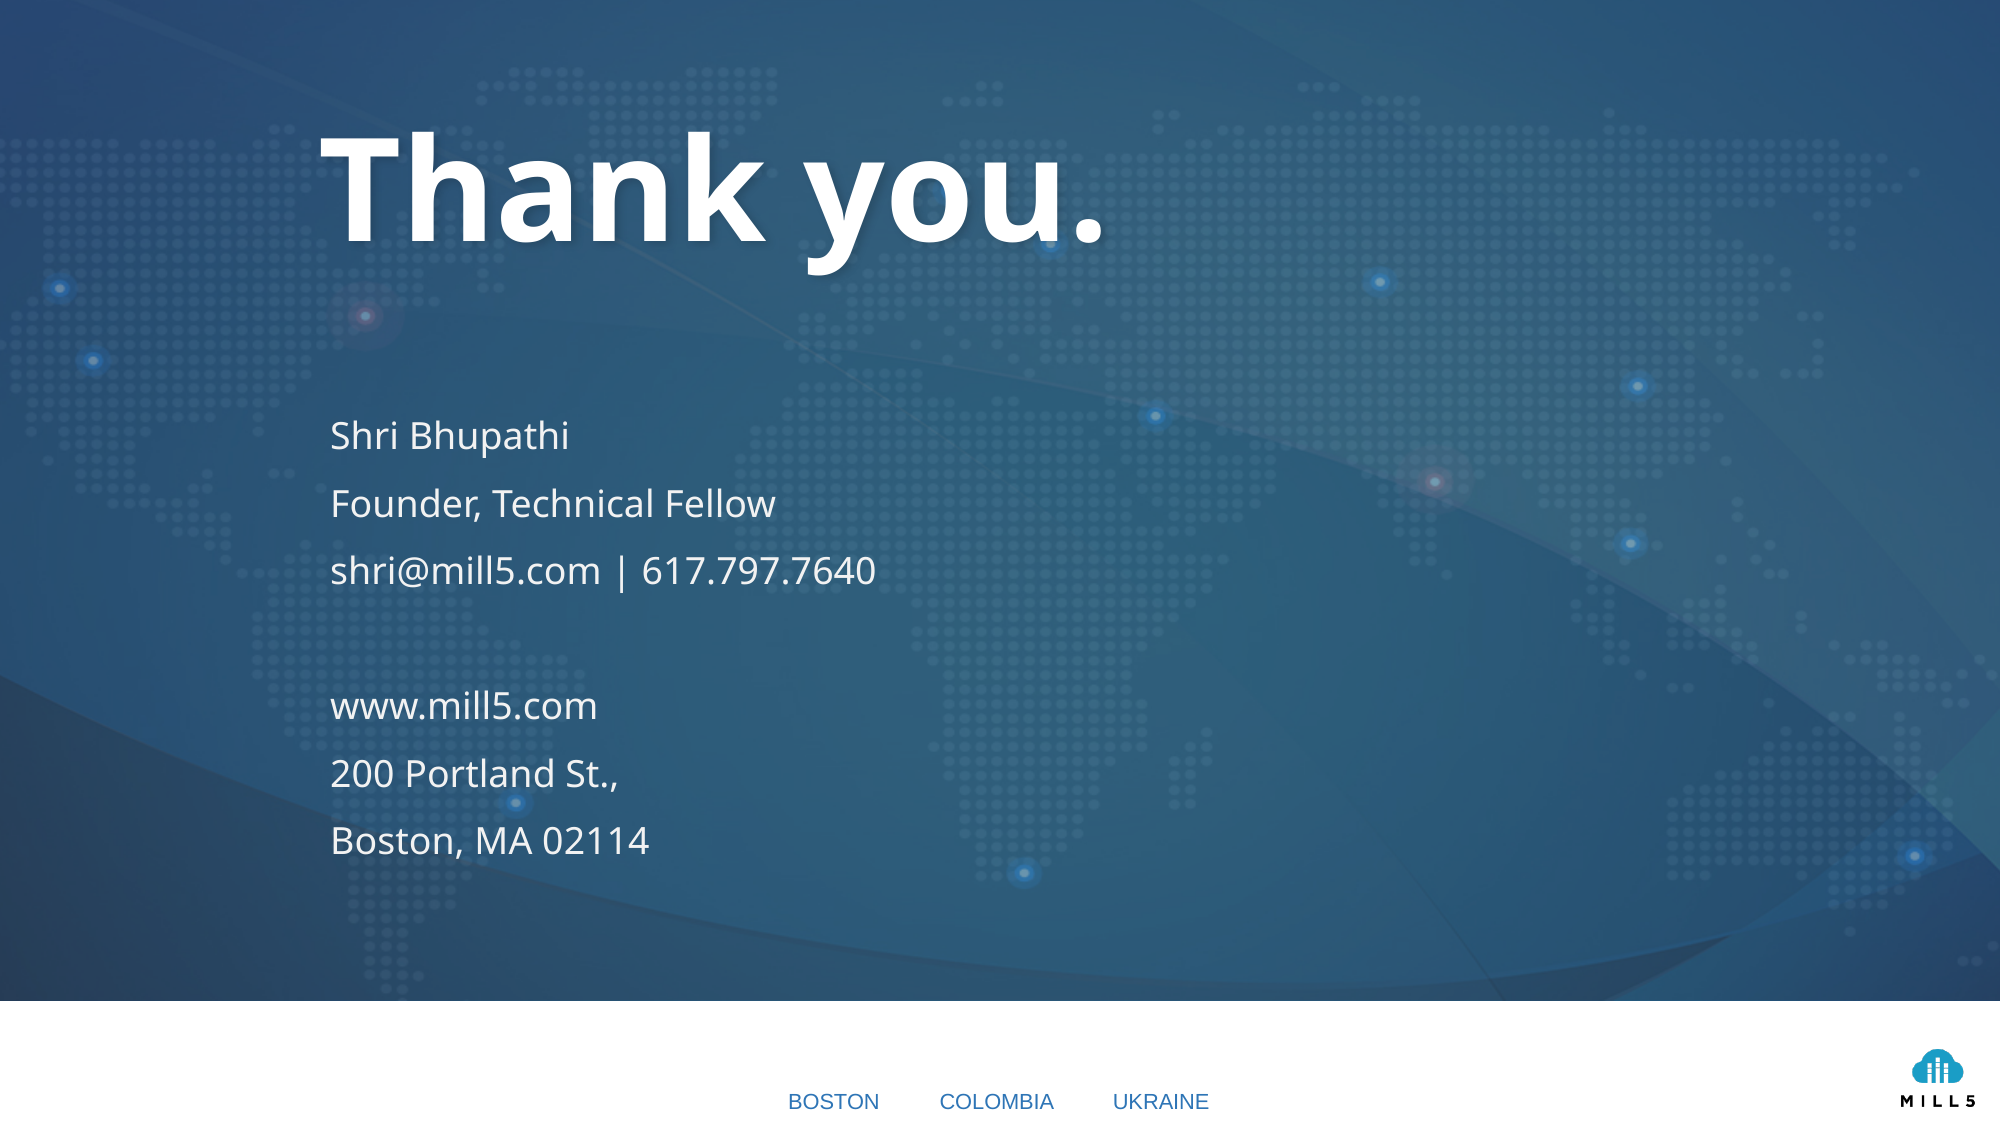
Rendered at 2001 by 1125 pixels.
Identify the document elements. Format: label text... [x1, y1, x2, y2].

picture [0, 0, 2000, 1001]
text_box BOSTON COLOMBIA UKRAINE [0, 1080, 1876, 1122]
picture [1876, 1017, 1999, 1125]
